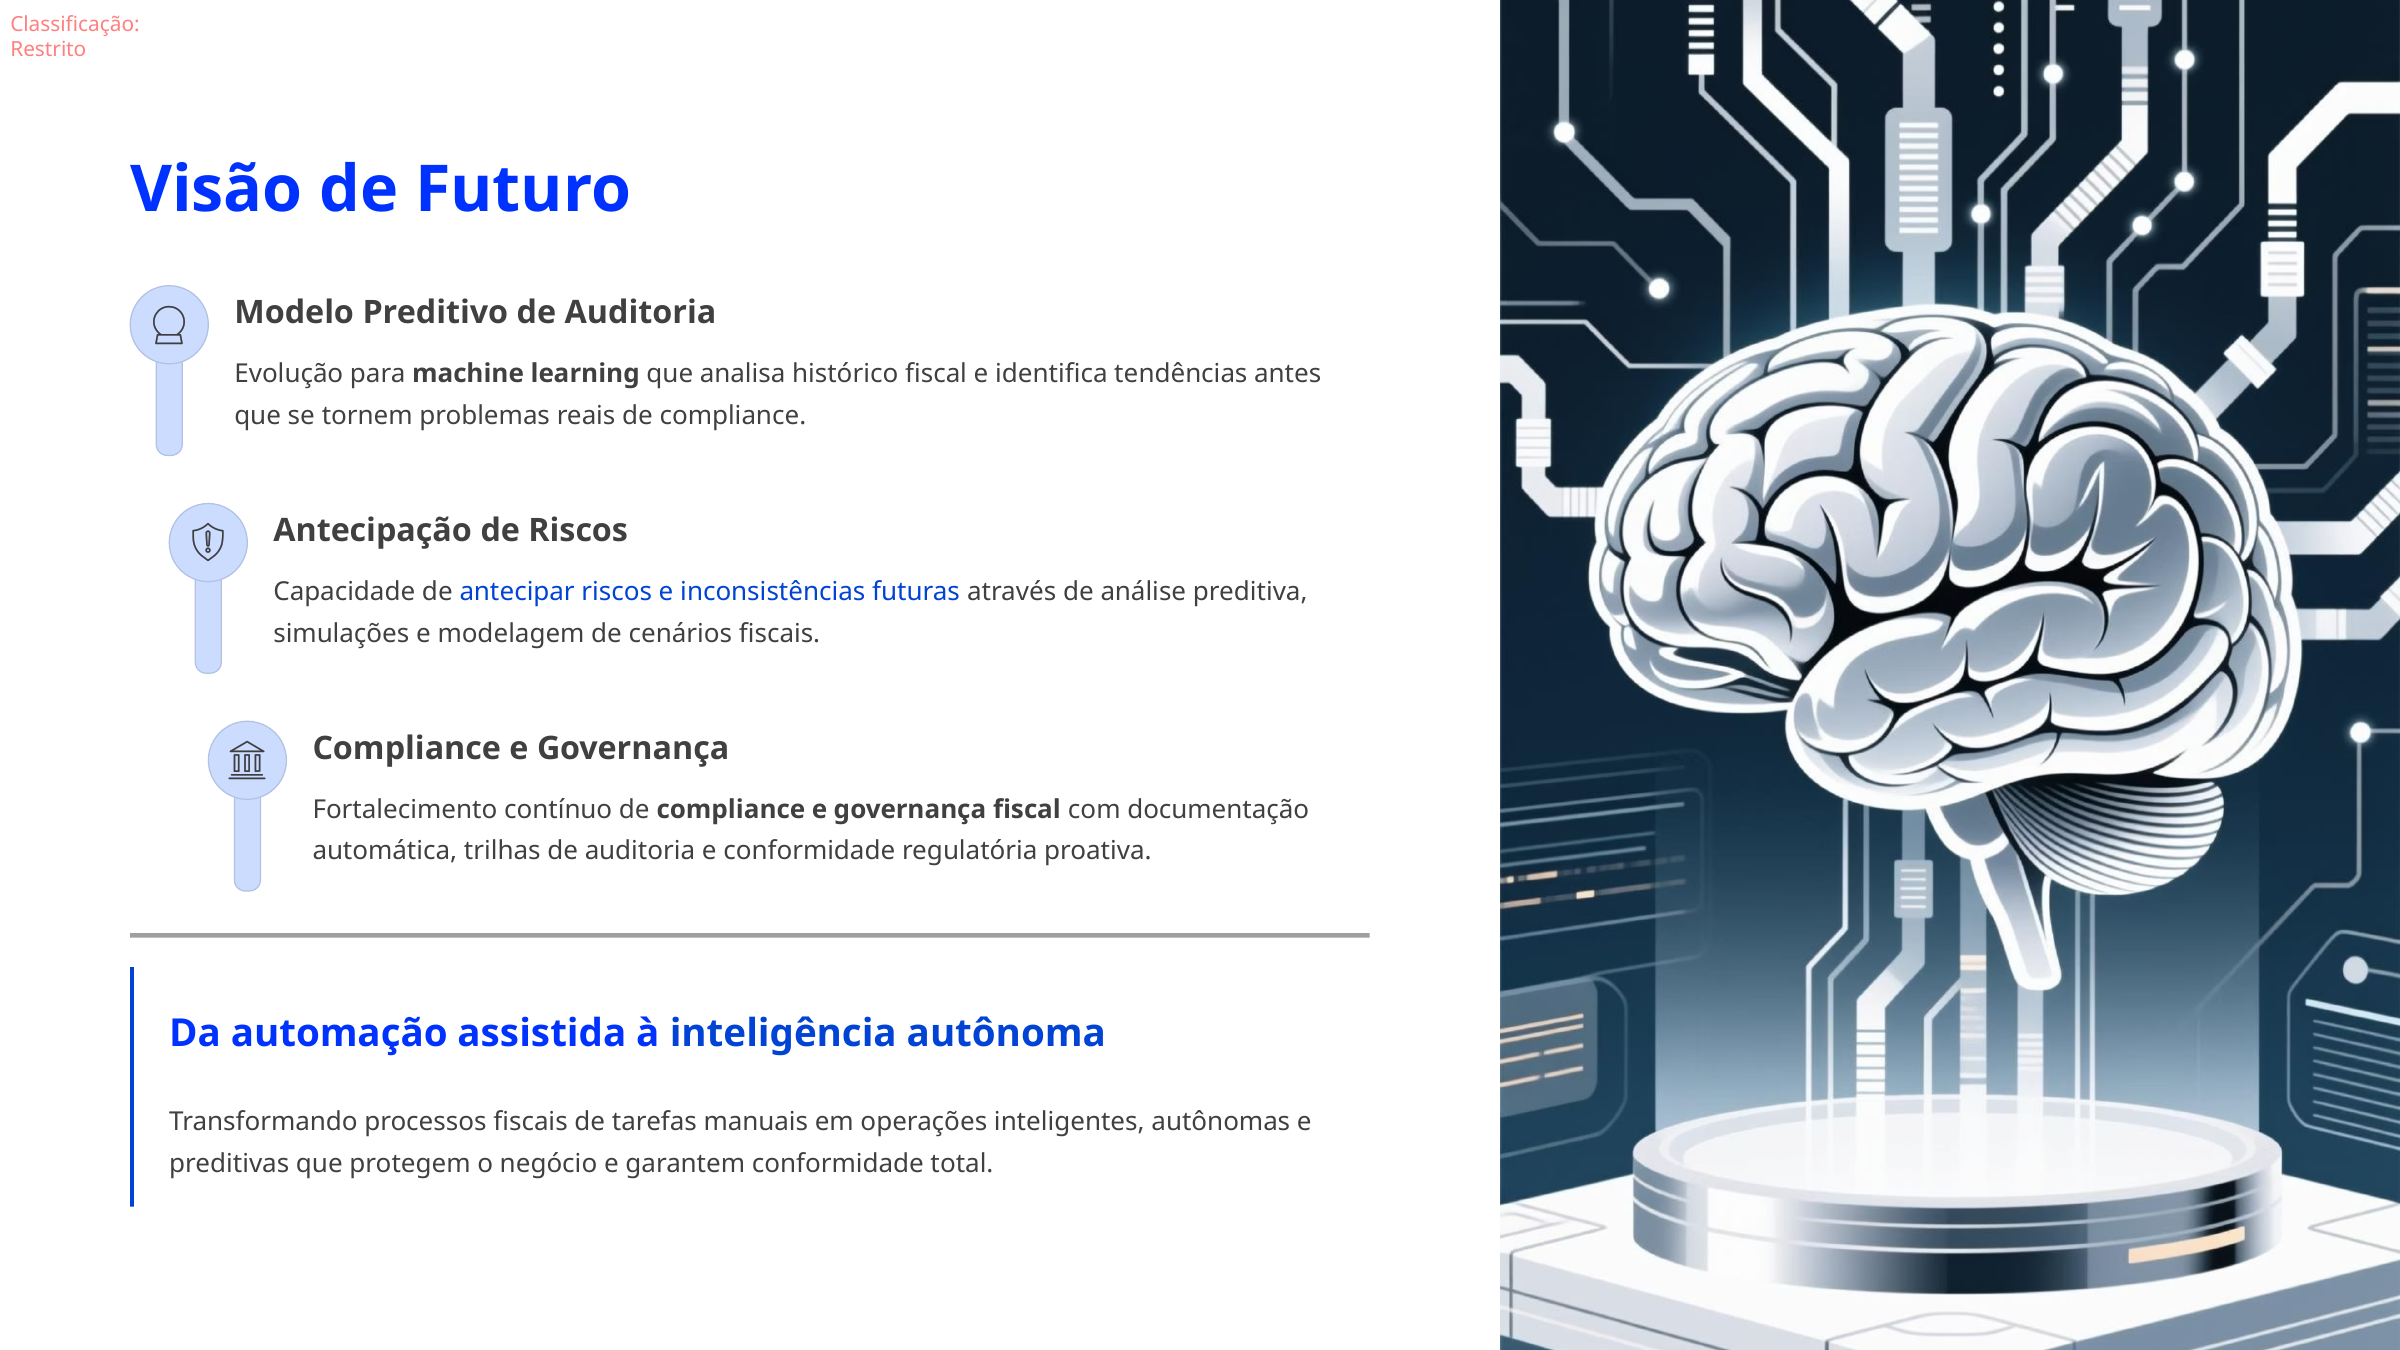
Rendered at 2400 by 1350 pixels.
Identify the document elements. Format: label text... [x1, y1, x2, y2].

picture [227, 740, 267, 780]
text_box [130, 933, 1370, 938]
text_box [234, 798, 261, 892]
text_box [208, 721, 287, 800]
text_box Evolução para machine learning que analisa histórico fiscal e identifica tendências antes que se tornem problemas reais de compliance. [234, 346, 1370, 430]
text_box [130, 967, 134, 1207]
text_box Visão de Futuro [130, 143, 782, 225]
text_box [195, 580, 222, 674]
picture [188, 522, 228, 563]
text_box Antecipação de Riscos [273, 507, 632, 549]
picture [1499, 0, 2400, 1350]
text_box Da automação assistida à inteligência autônoma [169, 1006, 1120, 1055]
text_box [169, 503, 248, 582]
text_box Transformando processos fiscais de tarefas manuais em operações inteligentes, autônomas e preditivas que protegem o negócio e garantem conformidade total. [169, 1093, 1370, 1178]
text_box Fortalecimento contínuo de compliance e governança fiscal com documentação automática, trilhas de auditoria e conformidade regulatória proativa. [312, 781, 1370, 865]
text_box Compliance e Governança [312, 725, 734, 766]
text_box Capacidade de antecipar riscos e inconsistências futuras através de análise preditiva, simulações e modelagem de cenários fiscais. [273, 563, 1370, 648]
picture [149, 305, 189, 345]
text_box [156, 362, 183, 456]
text_box [130, 285, 209, 364]
text_box Modelo Preditivo de Auditoria [234, 289, 721, 331]
